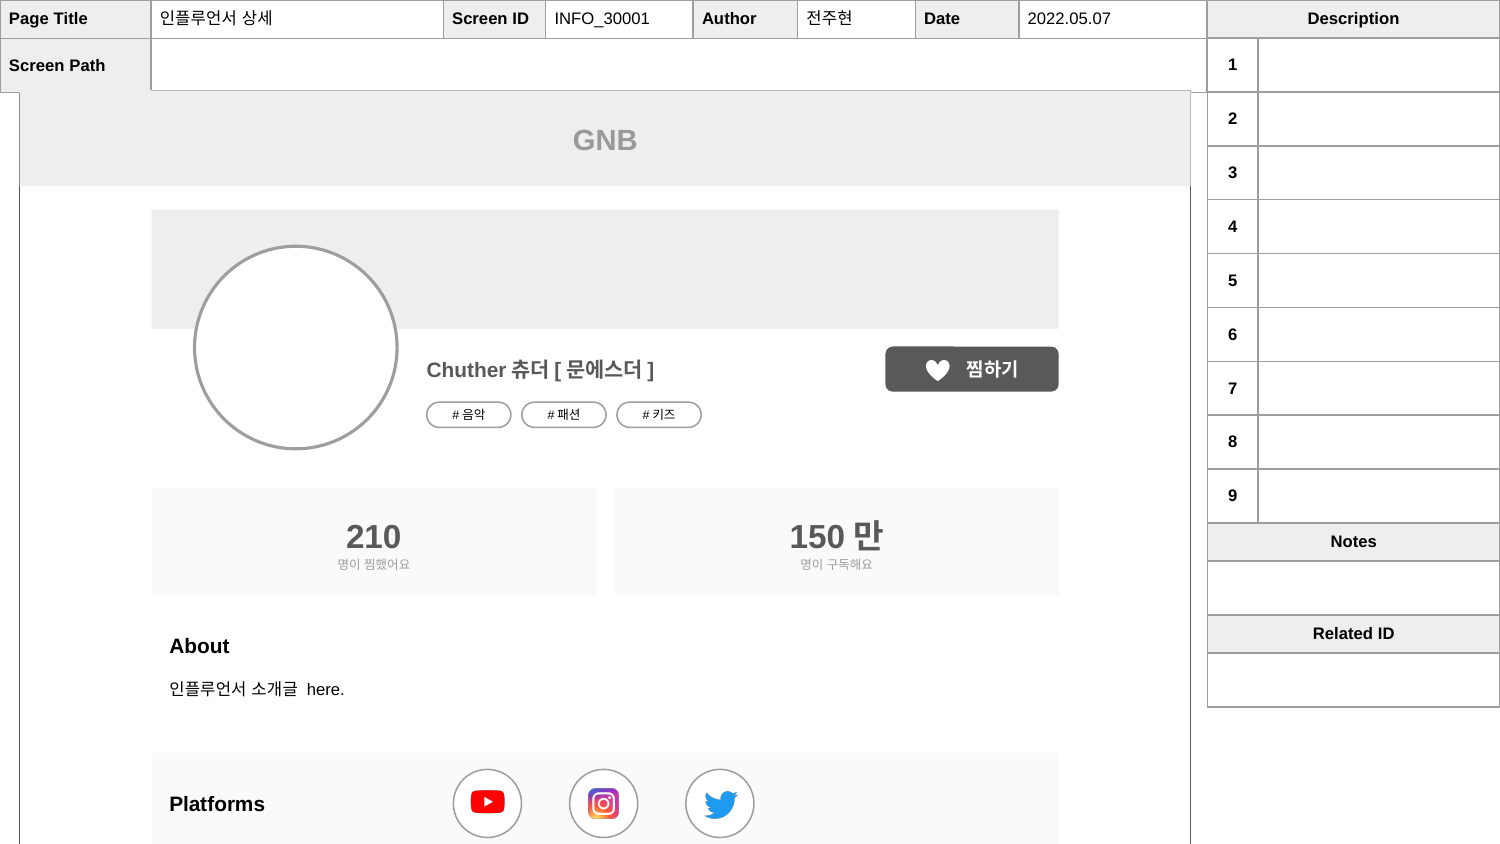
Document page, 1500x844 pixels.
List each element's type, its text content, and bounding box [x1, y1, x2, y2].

table_cell [1259, 362, 1499, 414]
text_box [151, 209, 1059, 329]
table_cell [1208, 562, 1499, 614]
text_box [194, 246, 398, 449]
table_cell Related ID [1208, 616, 1499, 652]
text_box [19, 187, 1191, 844]
table_cell [1259, 470, 1499, 522]
table_header Page Title [1, 1, 150, 38]
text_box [569, 769, 638, 838]
table_header 2022.05.07 [1020, 1, 1206, 38]
table_cell [1259, 147, 1499, 199]
table_cell 9 [1208, 470, 1257, 522]
table_cell 3 [1208, 147, 1257, 199]
table_header 전주현 [798, 1, 915, 38]
table_cell [152, 39, 1206, 92]
table_header INFO_30001 [546, 1, 692, 38]
table_cell 8 [1208, 416, 1257, 468]
table_header Description [1208, 1, 1499, 37]
table_cell 7 [1208, 362, 1257, 414]
table_header Screen ID [444, 1, 545, 38]
table_header Date [916, 1, 1018, 38]
table_cell [1259, 39, 1499, 91]
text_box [151, 487, 597, 597]
table_header 인플루언서 상세 [152, 1, 443, 38]
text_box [885, 346, 1059, 392]
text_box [685, 769, 755, 838]
table_cell [1259, 308, 1499, 361]
table_cell 6 [1208, 308, 1257, 361]
text_box Chuther츄더[문에스더] [426, 356, 670, 382]
table_cell 5 [1208, 254, 1257, 307]
table_cell [1259, 93, 1499, 145]
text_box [453, 769, 522, 838]
table_cell Notes [1208, 524, 1499, 560]
table_cell [1259, 200, 1499, 253]
table_cell Screen Path [1, 39, 150, 92]
table_cell [1208, 654, 1499, 706]
table_cell [1259, 416, 1499, 468]
text_box GNB [19, 90, 1191, 187]
text_box Platforms [151, 752, 1059, 844]
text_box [614, 487, 1059, 597]
table_cell 1 [1208, 39, 1257, 91]
table_cell 2 [1208, 93, 1257, 145]
table_header Author [694, 1, 797, 38]
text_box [426, 401, 702, 428]
table_cell [1259, 254, 1499, 307]
text_box About 인플루언서 소개글 here. [151, 614, 1059, 734]
table_cell 4 [1208, 200, 1257, 253]
